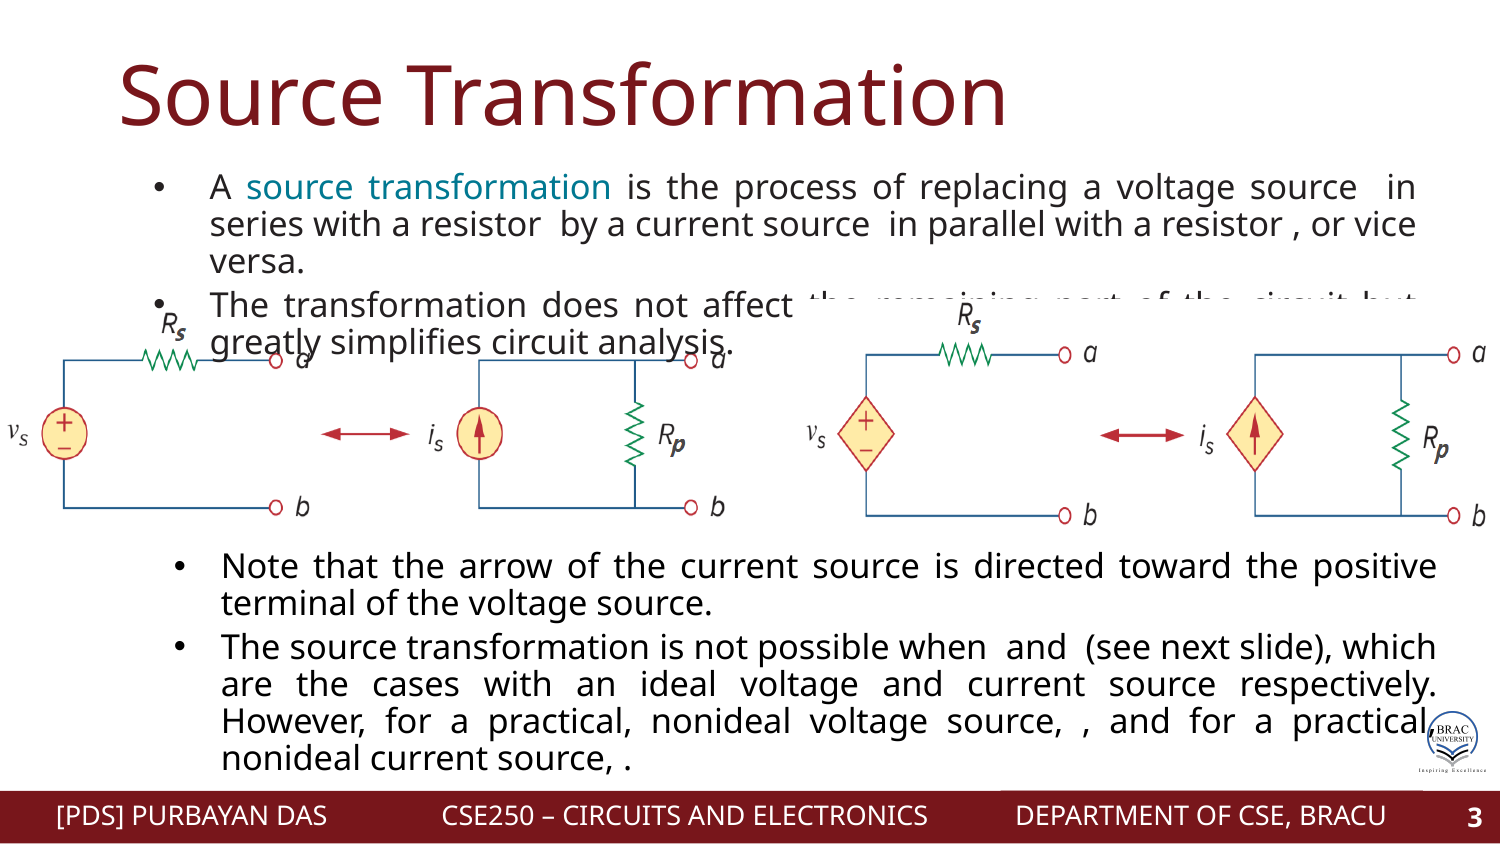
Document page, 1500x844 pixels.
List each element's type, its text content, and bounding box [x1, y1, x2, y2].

picture [803, 299, 1494, 540]
text_box CSE250 – Circuits and Electronics [426, 790, 958, 836]
title Source Transformation [103, 46, 1397, 163]
picture [1419, 711, 1486, 773]
text_box [0, 790, 1500, 844]
picture [5, 306, 729, 521]
text_box Department of CSE, BracU [1000, 790, 1423, 838]
text_box [PDS] Purbayan Das [41, 790, 352, 836]
text_box 3 [1415, 793, 1498, 839]
